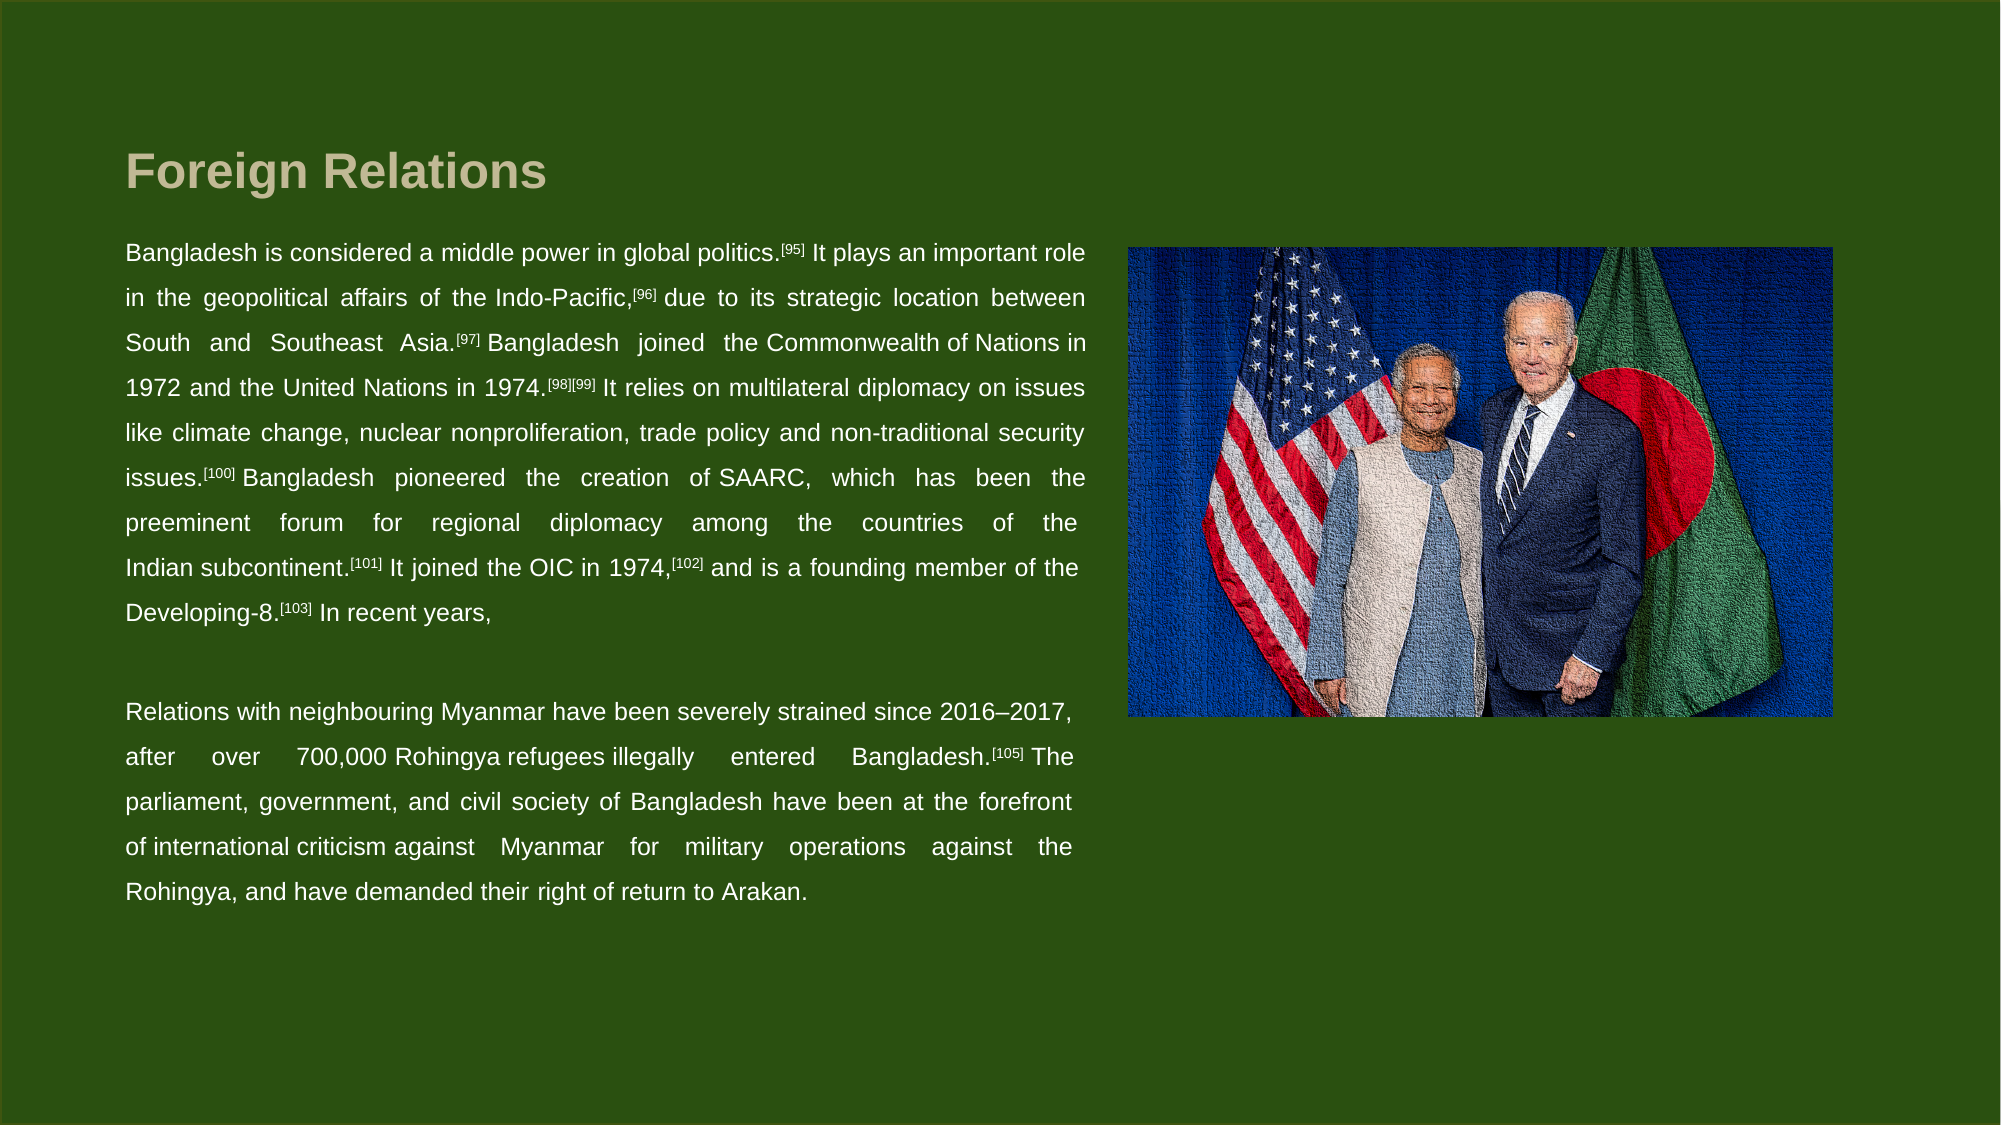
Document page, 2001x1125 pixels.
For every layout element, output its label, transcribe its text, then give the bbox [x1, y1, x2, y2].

text_box Bangladesh is considered a middle power in global politics.[95] It plays an important role in the geopolitical affairs of the Indo-Pacific,[96] due to its strategic location between South and Southeast Asia.[97] Bangladesh joined the Commonwealth of Nations in 1972 and the United Nations in 1974.[98][99] It relies on multilateral diplomacy on issues like climate change, nuclear nonproliferation, trade policy and non-traditional security issues.[100] Bangladesh pioneered the creation of SAARC, which has been the preeminent forum for regional diplomacy among the countries of the Indian subcontinent.[101] It joined the OIC in 1974,[102] and is a founding member of the Developing-8.[103] In recent years, [110, 214, 1102, 634]
text_box Relations with neighbouring Myanmar have been severely strained since 2016–2017, after over 700,000 Rohingya refugees illegally entered Bangladesh.[105] The parliament, government, and civil society of Bangladesh have been at the forefront of international criticism against Myanmar for military operations against the Rohingya, and have demanded their right of return to Arakan. [110, 673, 1089, 913]
text_box Foreign Relations [110, 131, 754, 214]
text_box [0, 0, 2000, 1125]
picture [1128, 247, 1834, 718]
